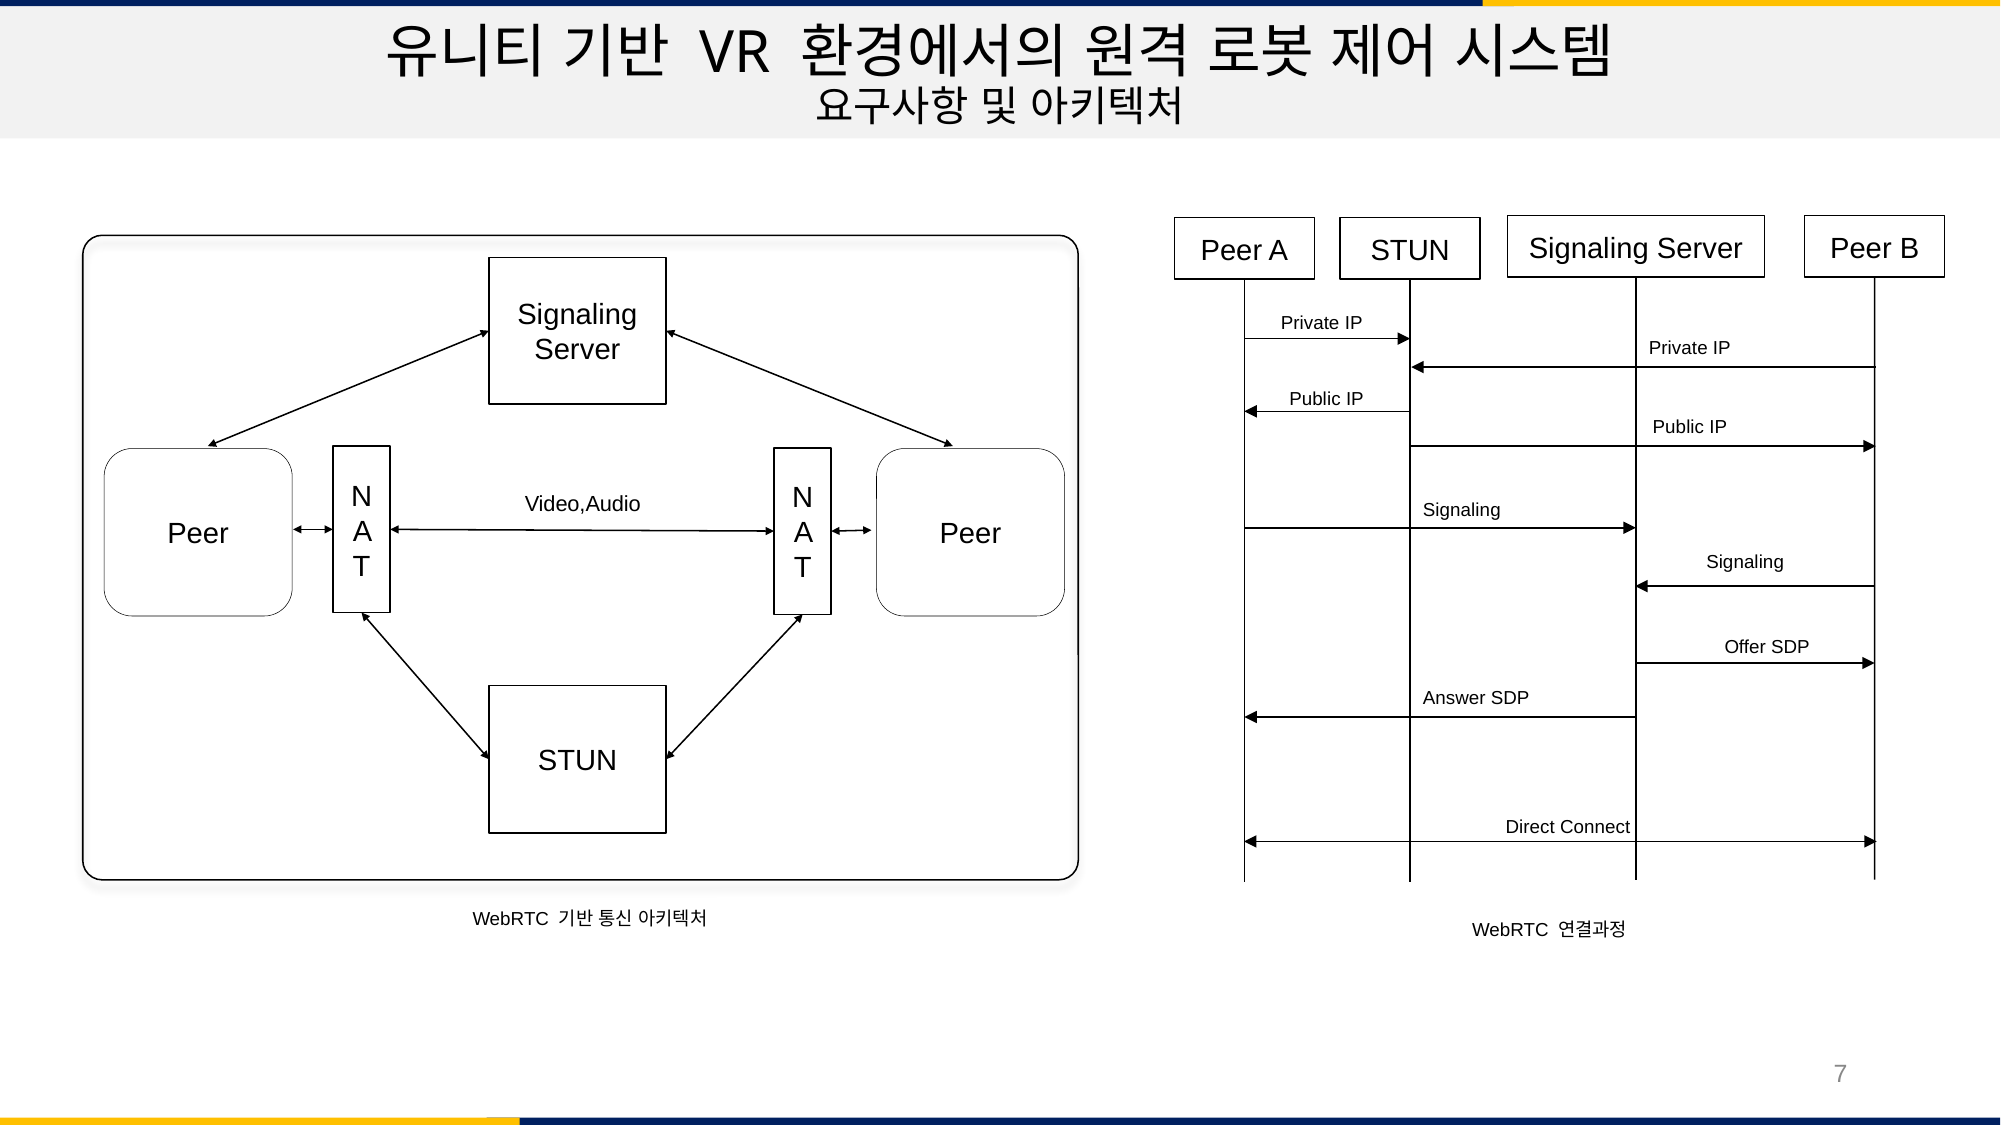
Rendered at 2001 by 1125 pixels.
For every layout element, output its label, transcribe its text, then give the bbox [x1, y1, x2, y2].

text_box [82, 234, 1079, 945]
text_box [1174, 215, 1945, 949]
title 유니티 기반 VR 환경에서의 원격 로봇 제어 시스템 요구사항 및 아키텍처 [214, 0, 1786, 273]
slide_number 7 [1412, 1042, 1863, 1103]
